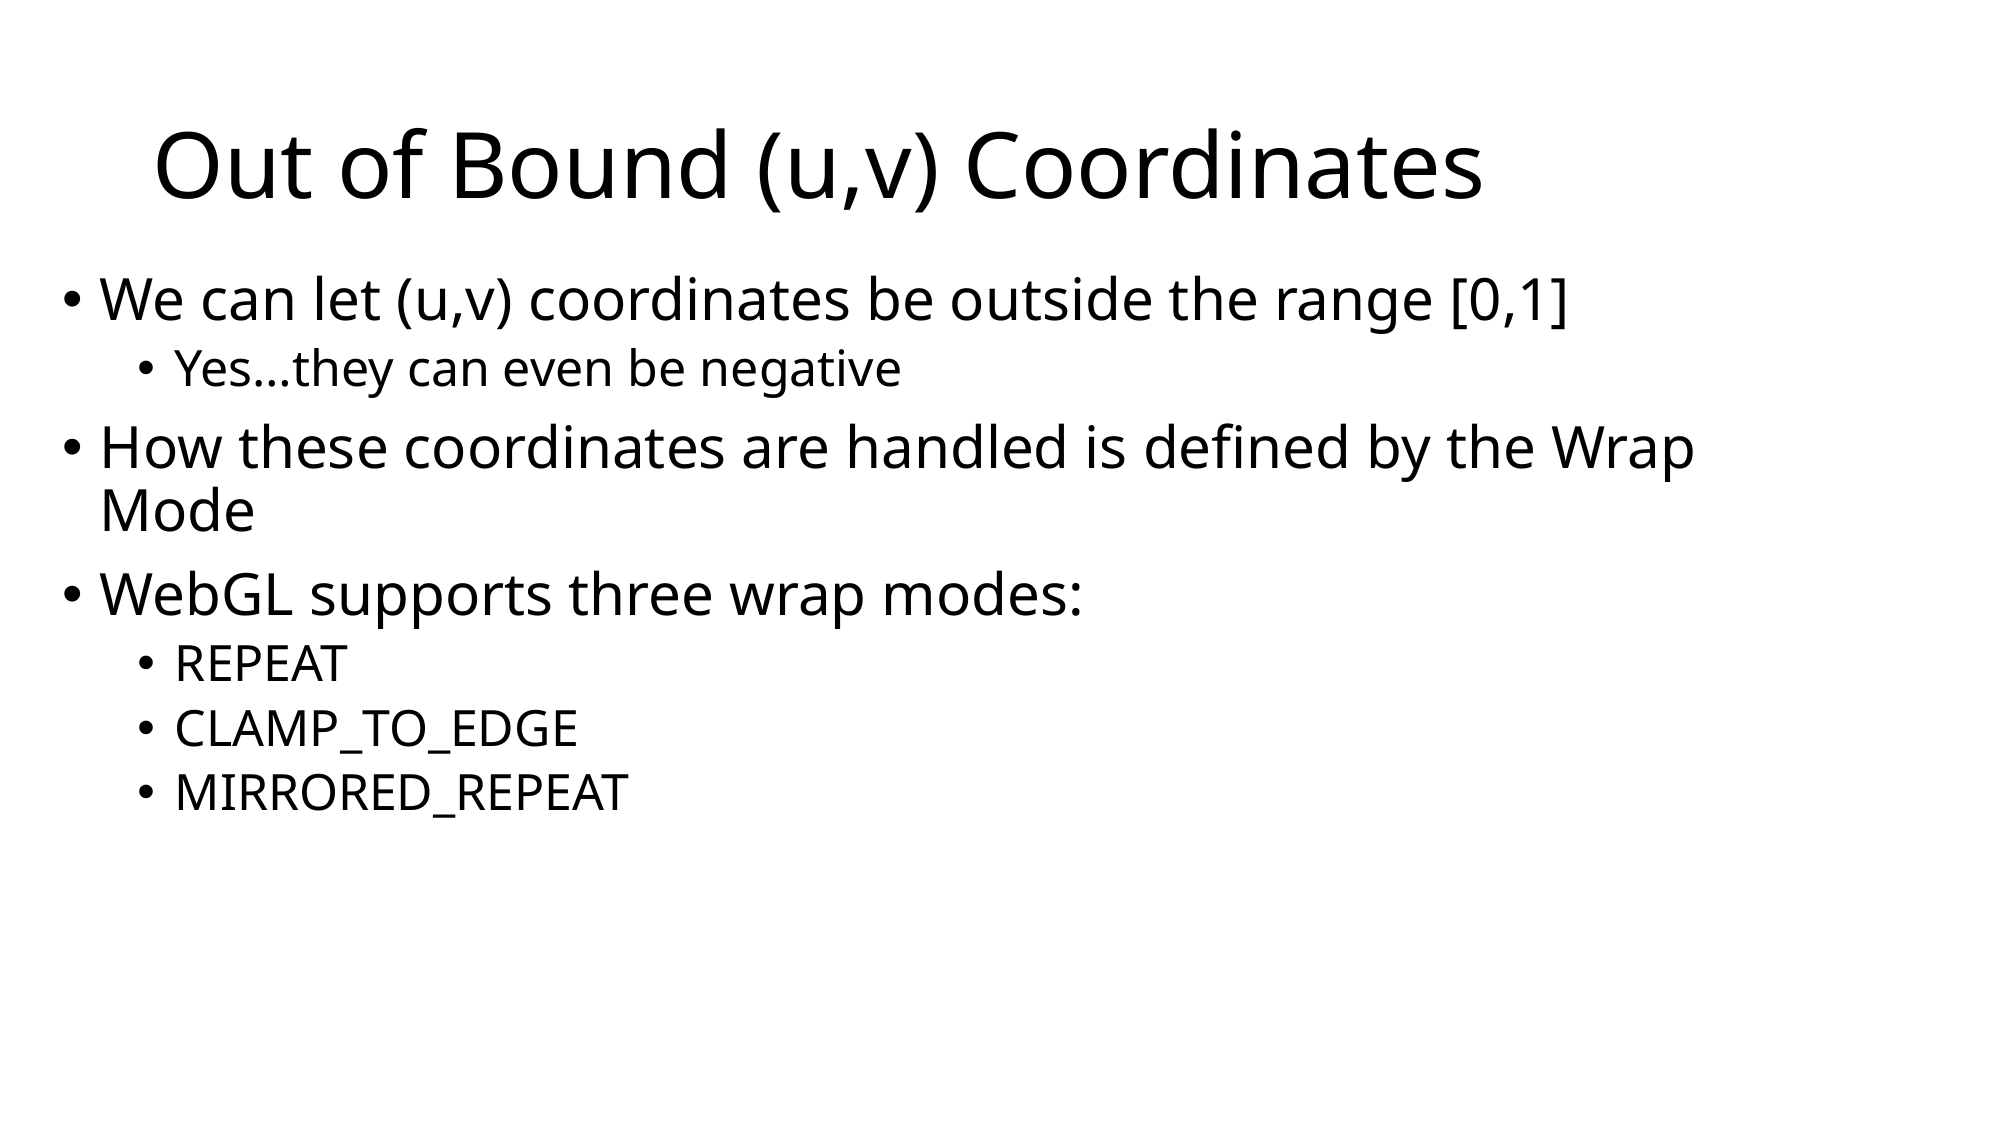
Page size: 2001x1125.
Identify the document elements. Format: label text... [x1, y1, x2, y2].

title Out of Bound (u,v) Coordinates [137, 59, 1863, 262]
list We can let (u,v) coordinates be outside the range [0,1] Yes…they can even be negative How these coordinates are handled is defined by the Wrap Mode WebGL supports three wrap modes: REPEAT CLAMP_TO_EDGE MIRRORED_REPEAT [47, 262, 1863, 1014]
